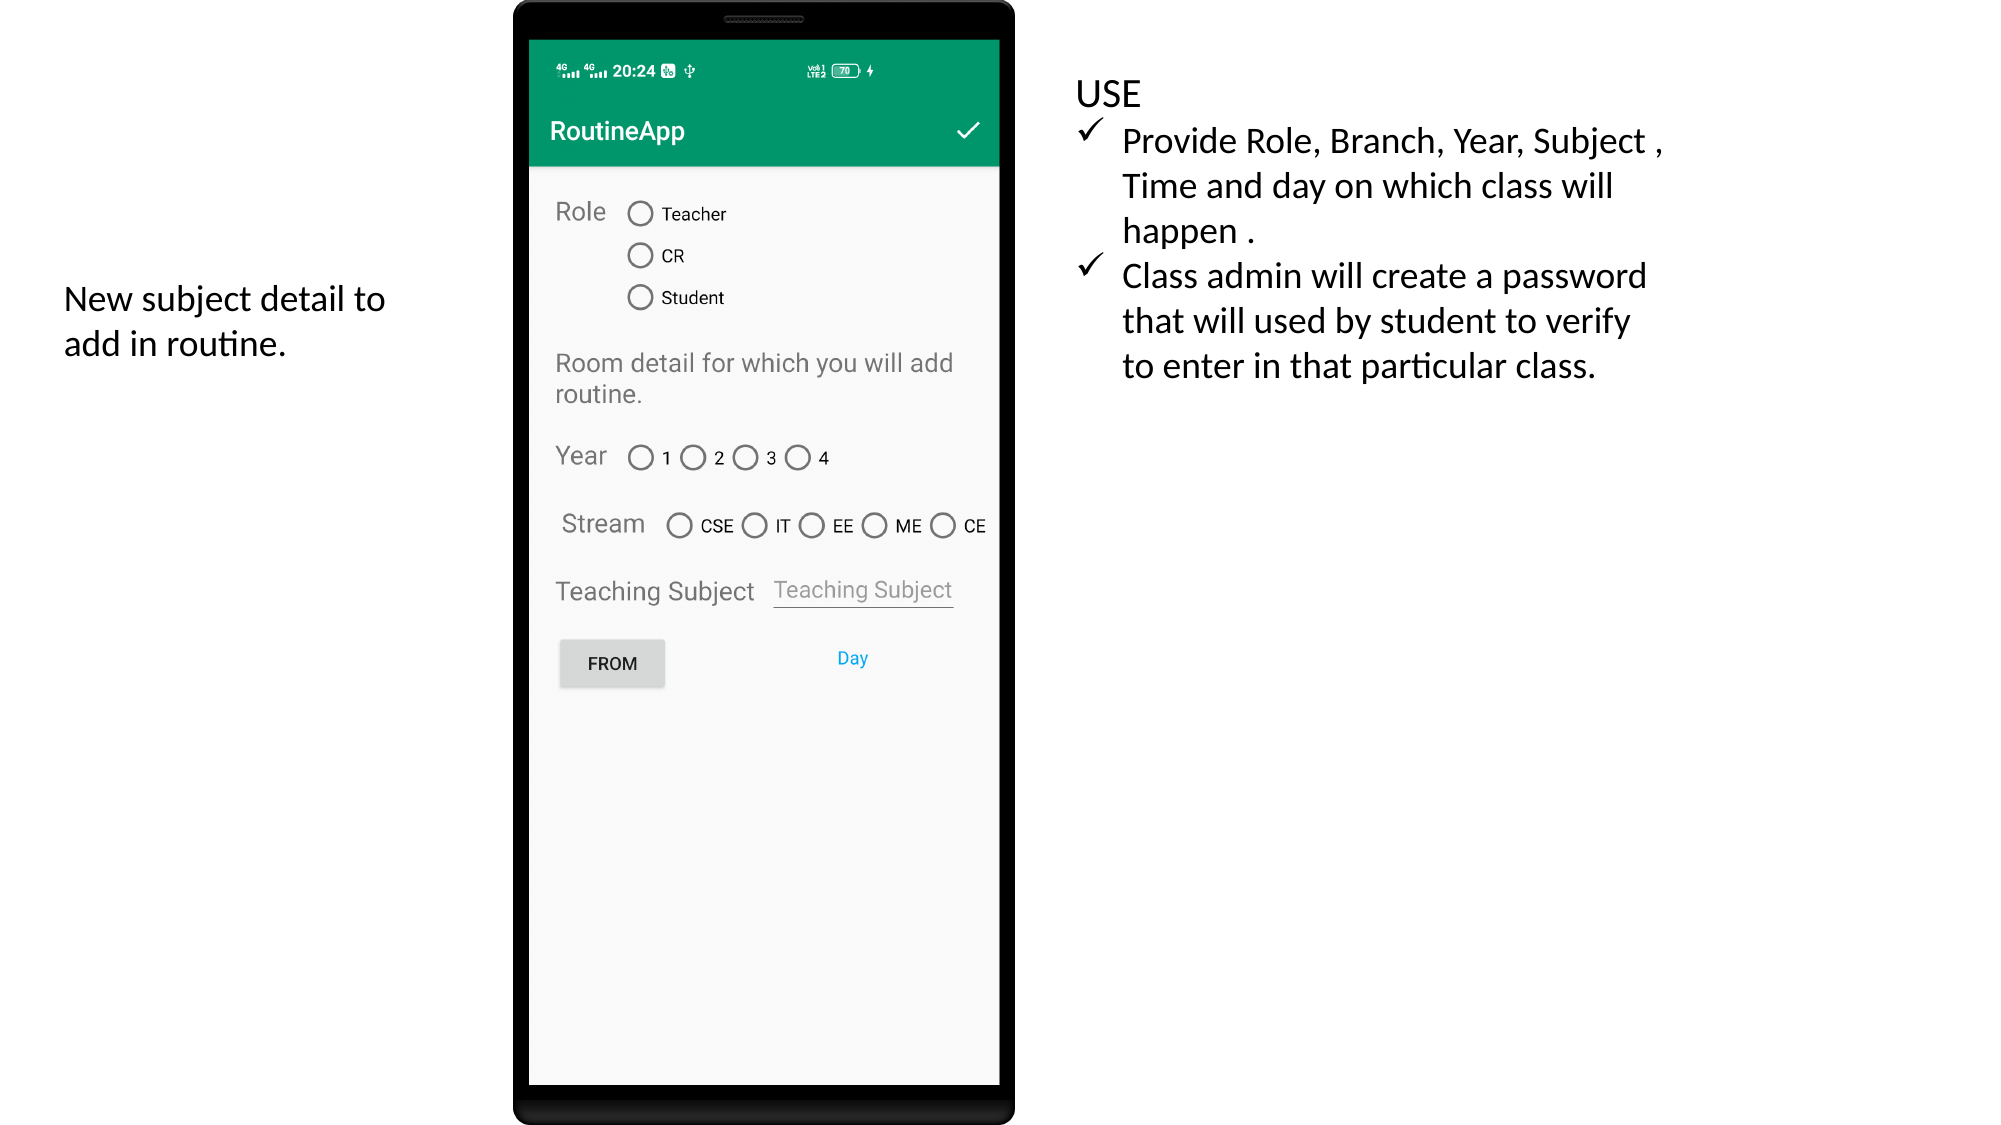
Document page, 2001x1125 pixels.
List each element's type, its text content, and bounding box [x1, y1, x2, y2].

picture [513, 0, 1015, 1125]
text_box New subject detail to add in routine. [48, 266, 446, 371]
text_box USE Provide Role, Branch, Year, Subject , Time and day on which class will happen . Class admin will create a password that will used by student to verify to enter in that particular class. [1060, 58, 1686, 393]
